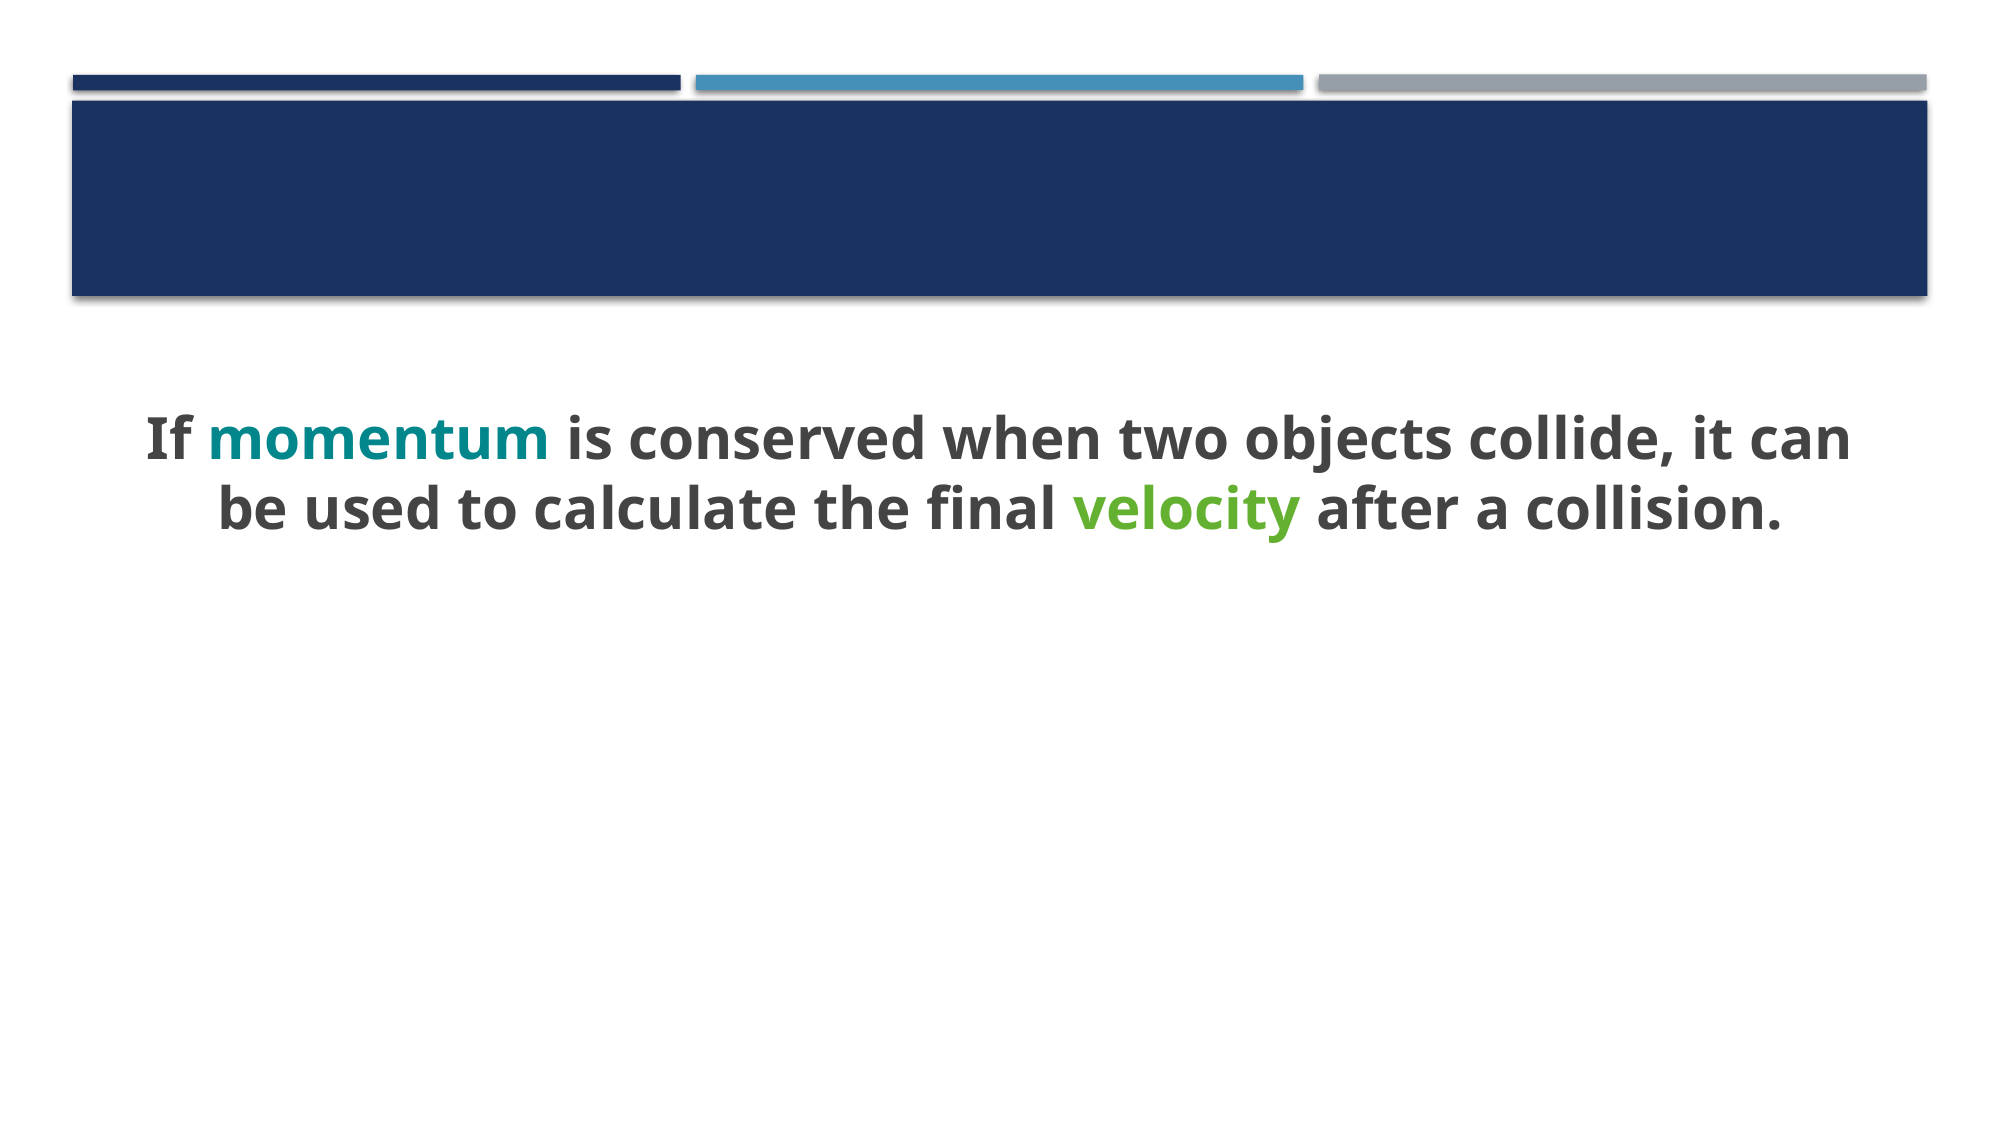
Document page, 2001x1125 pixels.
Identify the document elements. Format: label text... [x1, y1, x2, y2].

list If momentum is conserved when two objects collide, it can be used to calculate the final velocity after a collision. [95, 357, 1905, 715]
